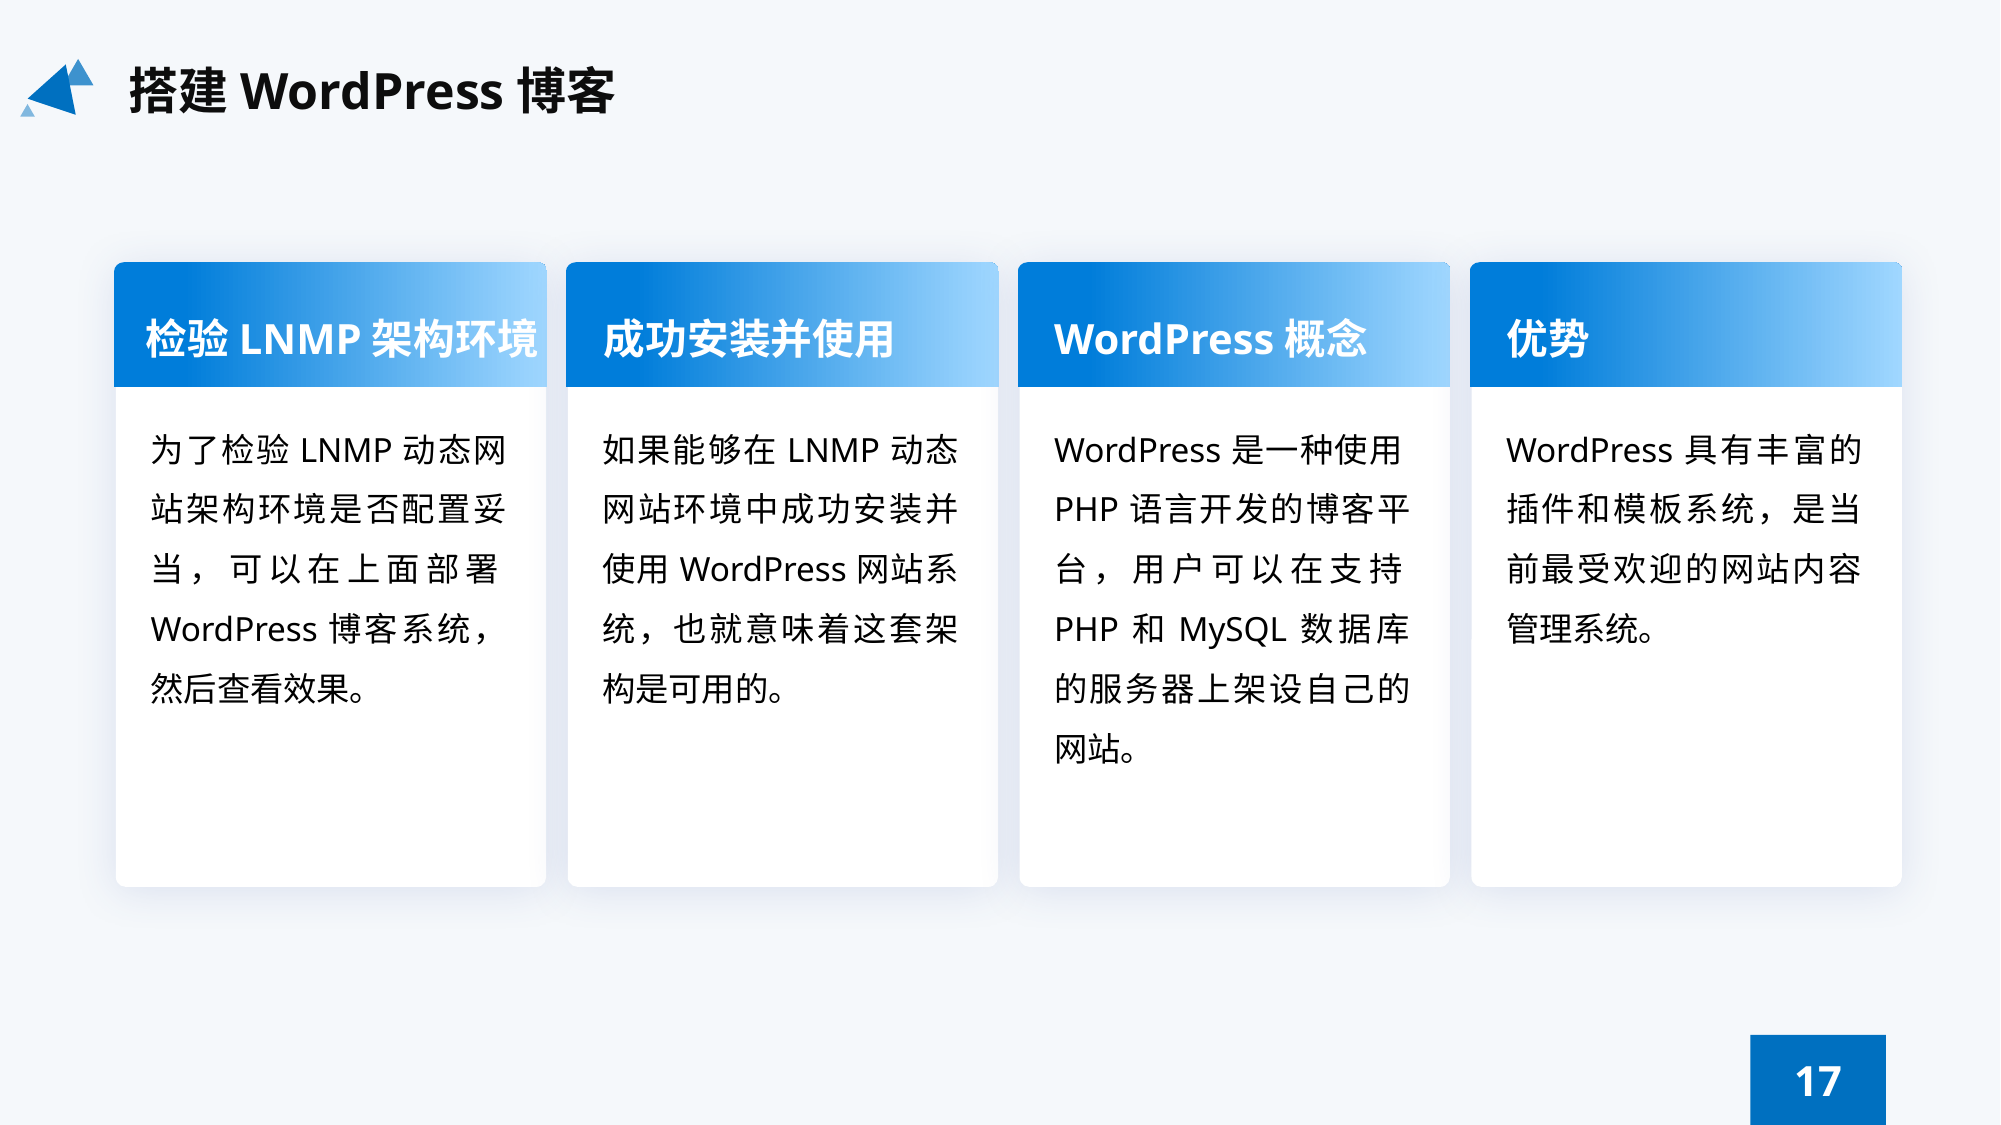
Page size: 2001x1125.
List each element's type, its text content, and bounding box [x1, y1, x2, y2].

text_box 为了检验LNMP动态网站架构环境是否配置妥当，可以在上面部署WordPress博客系统，然后查看效果。 [135, 401, 522, 716]
text_box [566, 389, 1000, 888]
text_box 优势 [1491, 306, 1606, 371]
text_box WordPress是一种使用PHP语言开发的博客平台，用户可以在支持PHP和MySQL数据库的服务器上架设自己的网站。 [1039, 401, 1426, 776]
text_box 成功安装并使用 [589, 306, 911, 371]
text_box WordPress具有丰富的插件和模板系统，是当前最受欢迎的网站内容管理系统。 [1491, 401, 1878, 656]
text_box 检验LNMP架构环境 [130, 306, 554, 371]
text_box [1016, 261, 1452, 389]
text_box 如果能够在LNMP动态网站环境中成功安装并使用WordPress网站系统，也就意味着这套架构是可用的。 [587, 401, 974, 716]
text_box [1470, 389, 1903, 888]
text_box [1018, 389, 1451, 888]
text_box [1750, 1034, 1886, 1125]
text_box [1468, 261, 1904, 389]
text_box 搭建WordPress博客 [113, 52, 854, 127]
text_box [20, 58, 94, 117]
text_box WordPress概念 [1039, 306, 1383, 371]
text_box [564, 261, 1000, 389]
text_box [114, 389, 548, 888]
text_box [113, 261, 549, 389]
